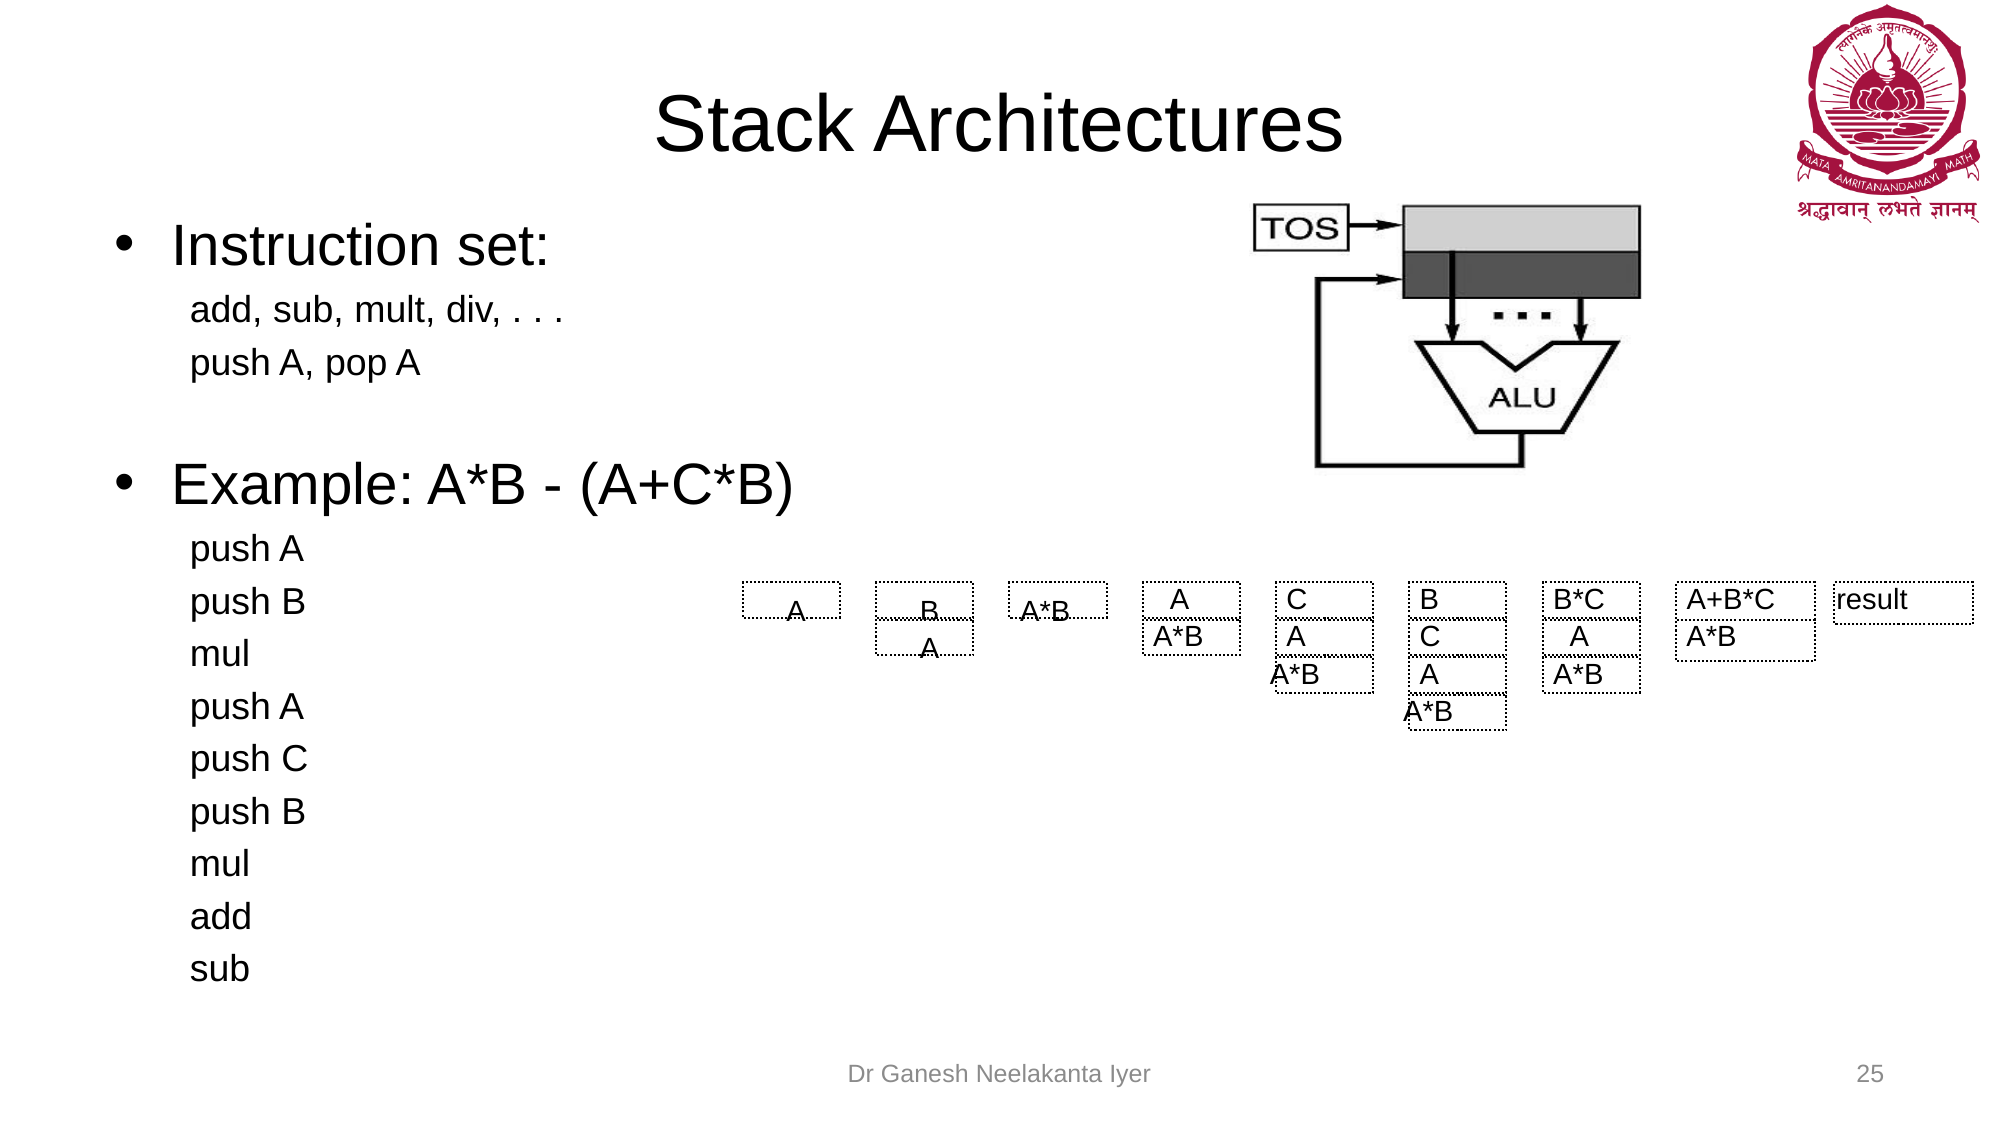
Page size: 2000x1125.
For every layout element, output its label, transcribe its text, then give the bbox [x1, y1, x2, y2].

text_box A [1154, 572, 1205, 623]
footer Dr Ganesh Neelakanta Iyer [683, 1042, 1317, 1103]
text_box [1542, 623, 1554, 647]
text_box C [1404, 609, 1457, 660]
slide_number 25 [1432, 1042, 1900, 1103]
text_box [1455, 657, 1507, 693]
list Instruction set: add, sub, mult, div, . . . push A, pop A Example: A*B - (A+C*B) push A push B mul push A push C push B mul add sub [99, 200, 1458, 779]
text_box [1220, 619, 1240, 656]
text_box [1142, 582, 1154, 609]
text_box C [1271, 572, 1323, 623]
text_box A*B [1004, 584, 1086, 635]
text_box A [904, 622, 955, 673]
text_box [742, 582, 840, 618]
text_box B [904, 584, 955, 619]
text_box A*B [1671, 623, 1753, 660]
text_box A [771, 584, 822, 635]
text_box [1205, 582, 1240, 618]
text_box A*B [1254, 647, 1336, 698]
text_box [876, 582, 974, 618]
picture [1776, 1, 2000, 225]
text_box A*B [1538, 647, 1619, 698]
text_box A*B [1138, 609, 1220, 660]
text_box A [1271, 623, 1322, 660]
text_box result [1821, 572, 1924, 623]
text_box [1834, 582, 1974, 624]
text_box [1675, 619, 1815, 662]
text_box [1322, 619, 1374, 656]
text_box [1455, 582, 1507, 618]
text_box [1791, 582, 1815, 619]
text_box [876, 619, 974, 656]
text_box [1605, 619, 1640, 656]
text_box B*C [1538, 572, 1621, 623]
text_box B [1404, 572, 1455, 623]
title Stack Architectures [216, 62, 1783, 175]
picture [1249, 199, 1650, 478]
text_box A+B*C [1671, 572, 1791, 623]
text_box A*B [1388, 684, 1469, 735]
text_box A [1554, 623, 1605, 660]
text_box [1457, 619, 1507, 656]
text_box A [1404, 660, 1455, 698]
text_box [1323, 582, 1374, 618]
text_box [1469, 694, 1507, 731]
text_box [1619, 657, 1640, 693]
text_box [1009, 582, 1107, 618]
text_box [1336, 657, 1374, 693]
text_box [1621, 582, 1640, 618]
